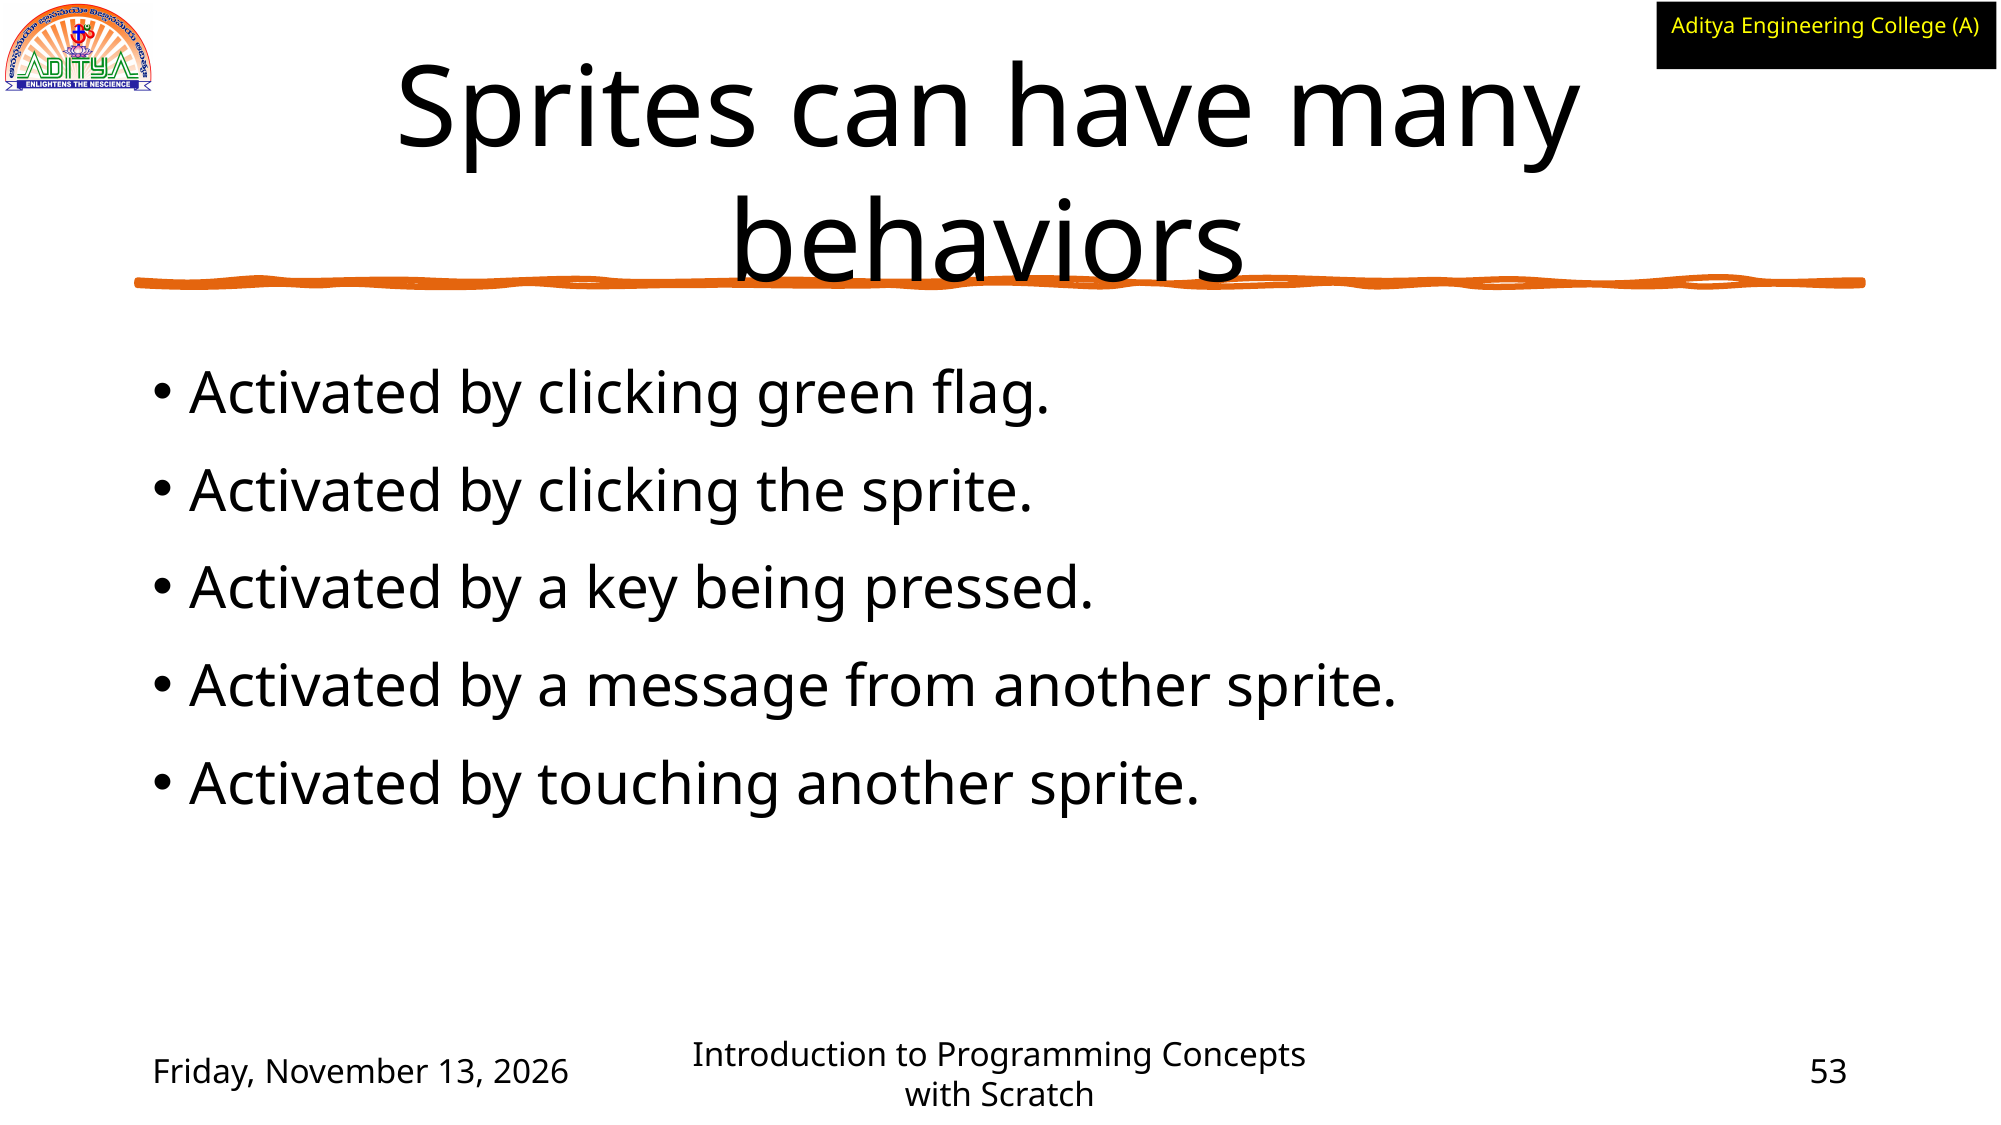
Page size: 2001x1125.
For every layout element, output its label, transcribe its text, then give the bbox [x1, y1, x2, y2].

list Activated by clicking green flag. Activated by clicking the sprite. Activated by a key being pressed. Activated by a message from another sprite. Activated by touching another sprite. [137, 340, 1863, 1014]
picture [3, 3, 153, 92]
title Sprites can have many behaviors [126, 59, 1851, 278]
footer Introduction to Programming Concepts with Scratch [662, 1042, 1338, 1103]
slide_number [137, 1042, 588, 1103]
slide_number 53 [1412, 1042, 1863, 1103]
